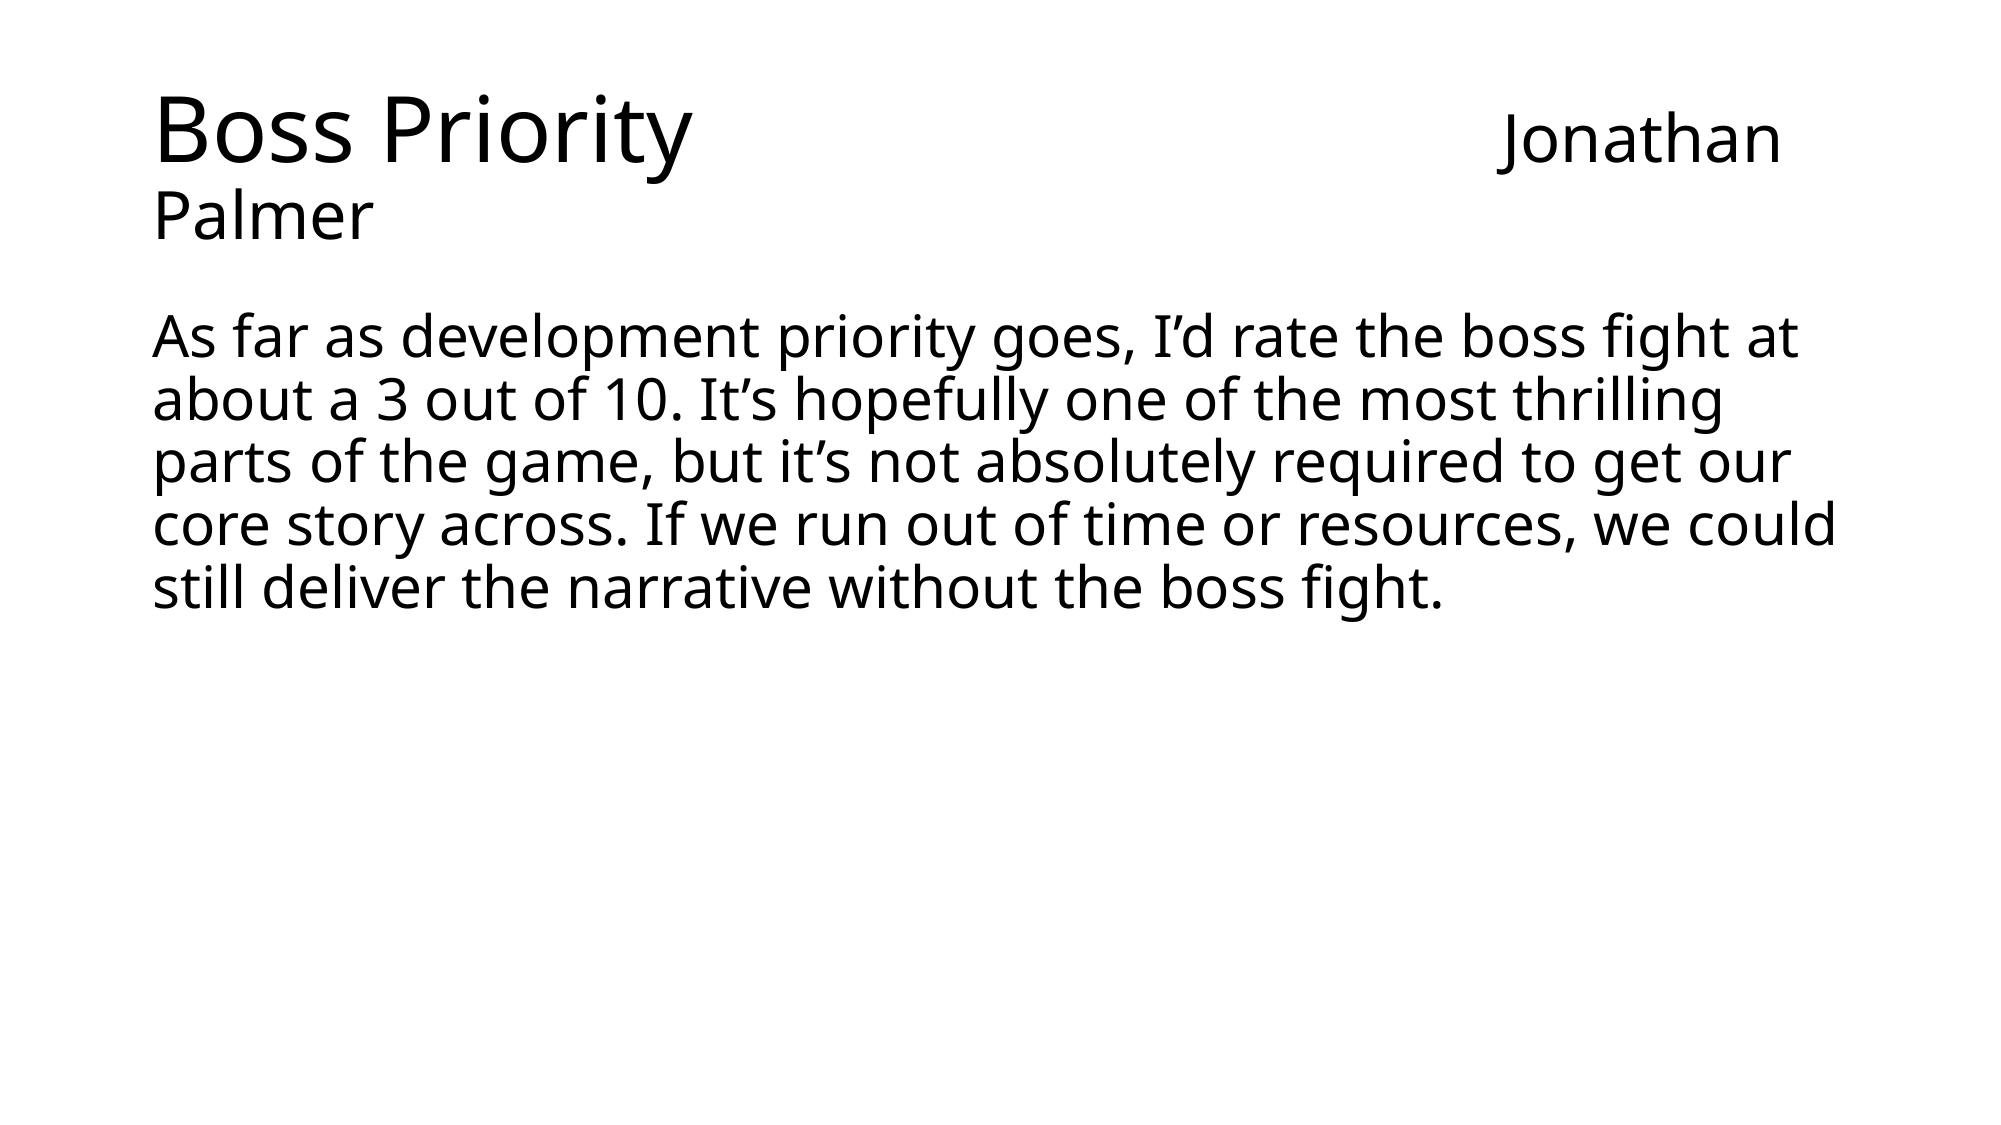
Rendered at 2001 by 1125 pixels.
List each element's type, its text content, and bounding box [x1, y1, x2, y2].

list As far as development priority goes, I’d rate the boss fight at about a 3 out of 10. It’s hopefully one of the most thrilling parts of the game, but it’s not absolutely required to get our core story across. If we run out of time or resources, we could still deliver the narrative without the boss fight. [137, 299, 1863, 1014]
title Boss Priority Jonathan Palmer [137, 59, 1863, 278]
